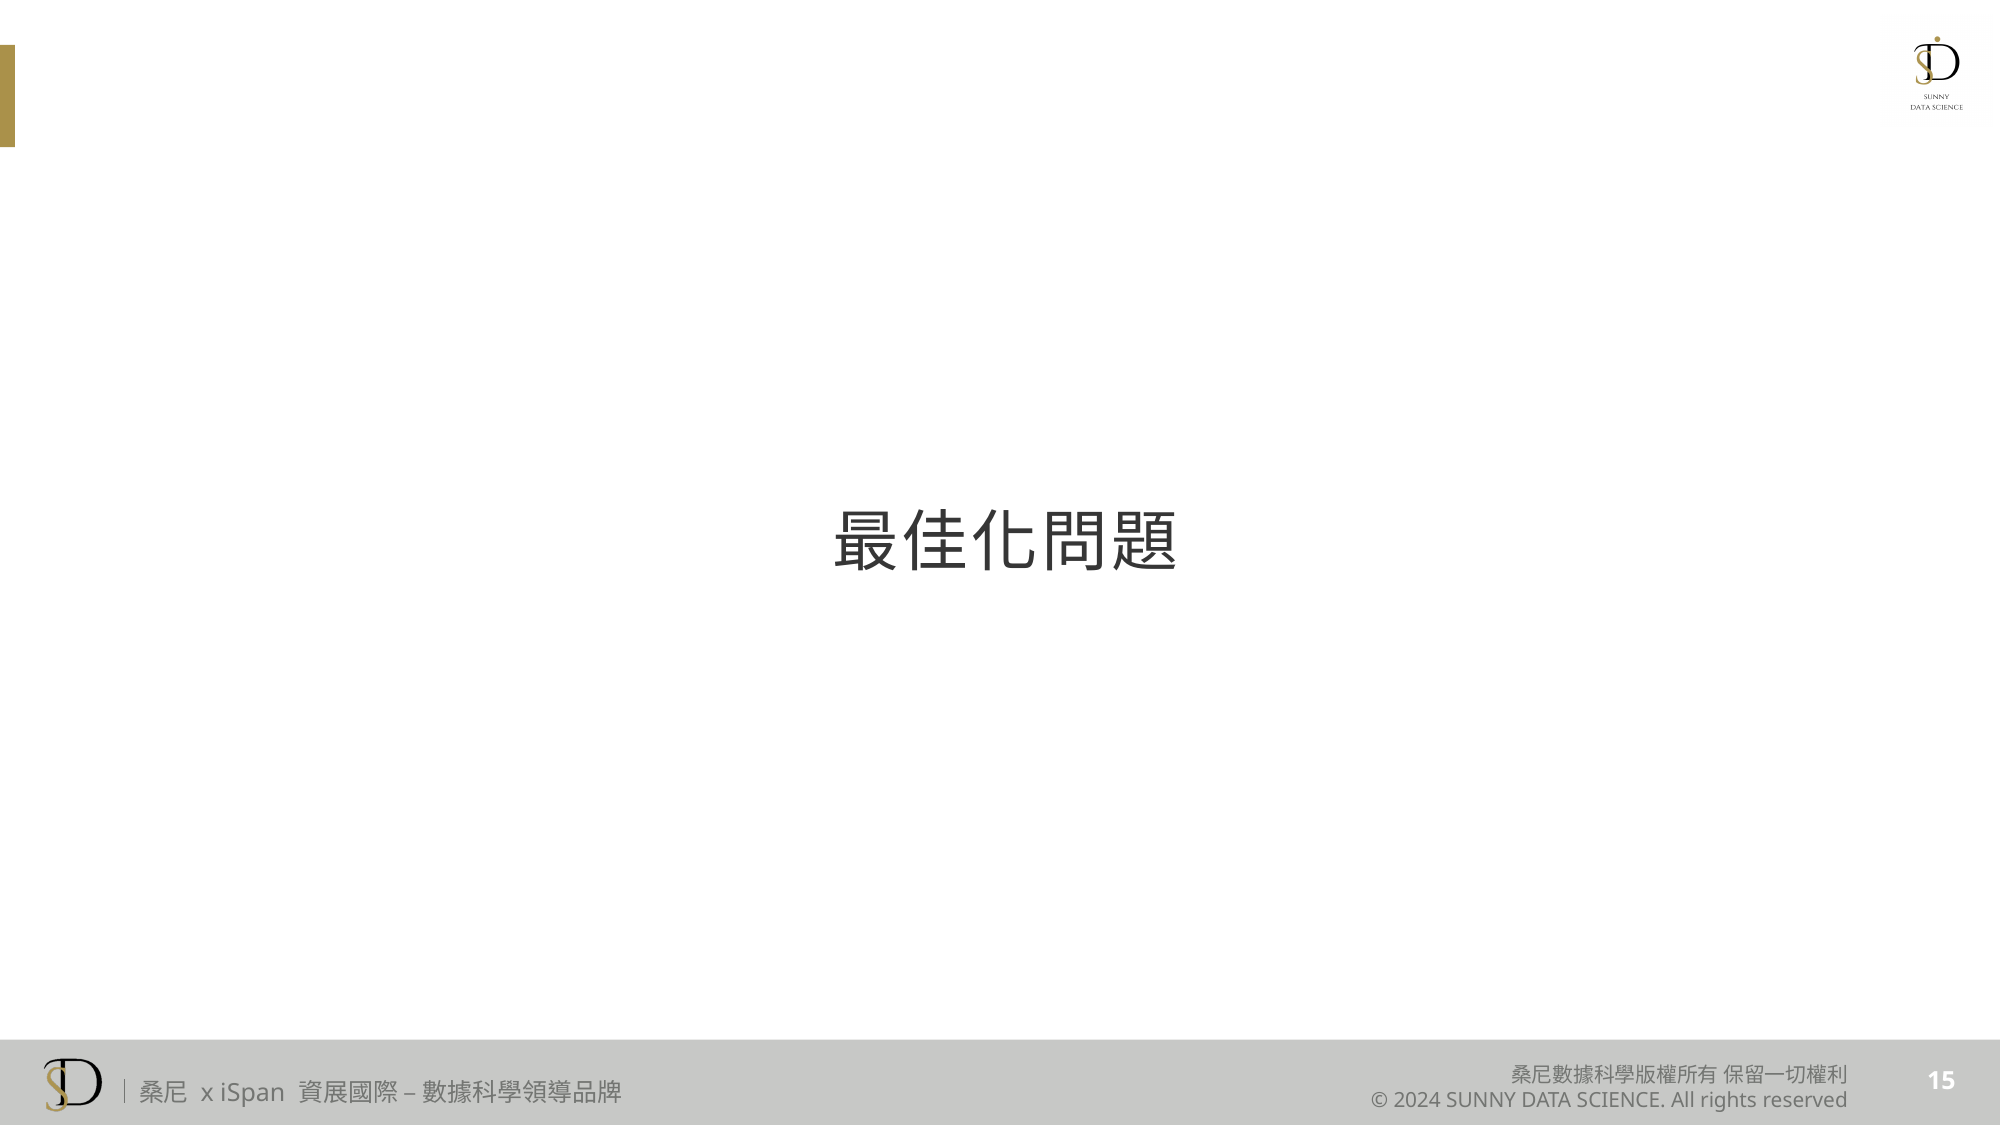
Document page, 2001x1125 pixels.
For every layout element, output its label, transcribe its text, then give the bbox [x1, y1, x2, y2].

text_box 最佳化問題 [73, 479, 1937, 608]
picture [1880, 14, 1993, 127]
picture [0, 1020, 145, 1125]
